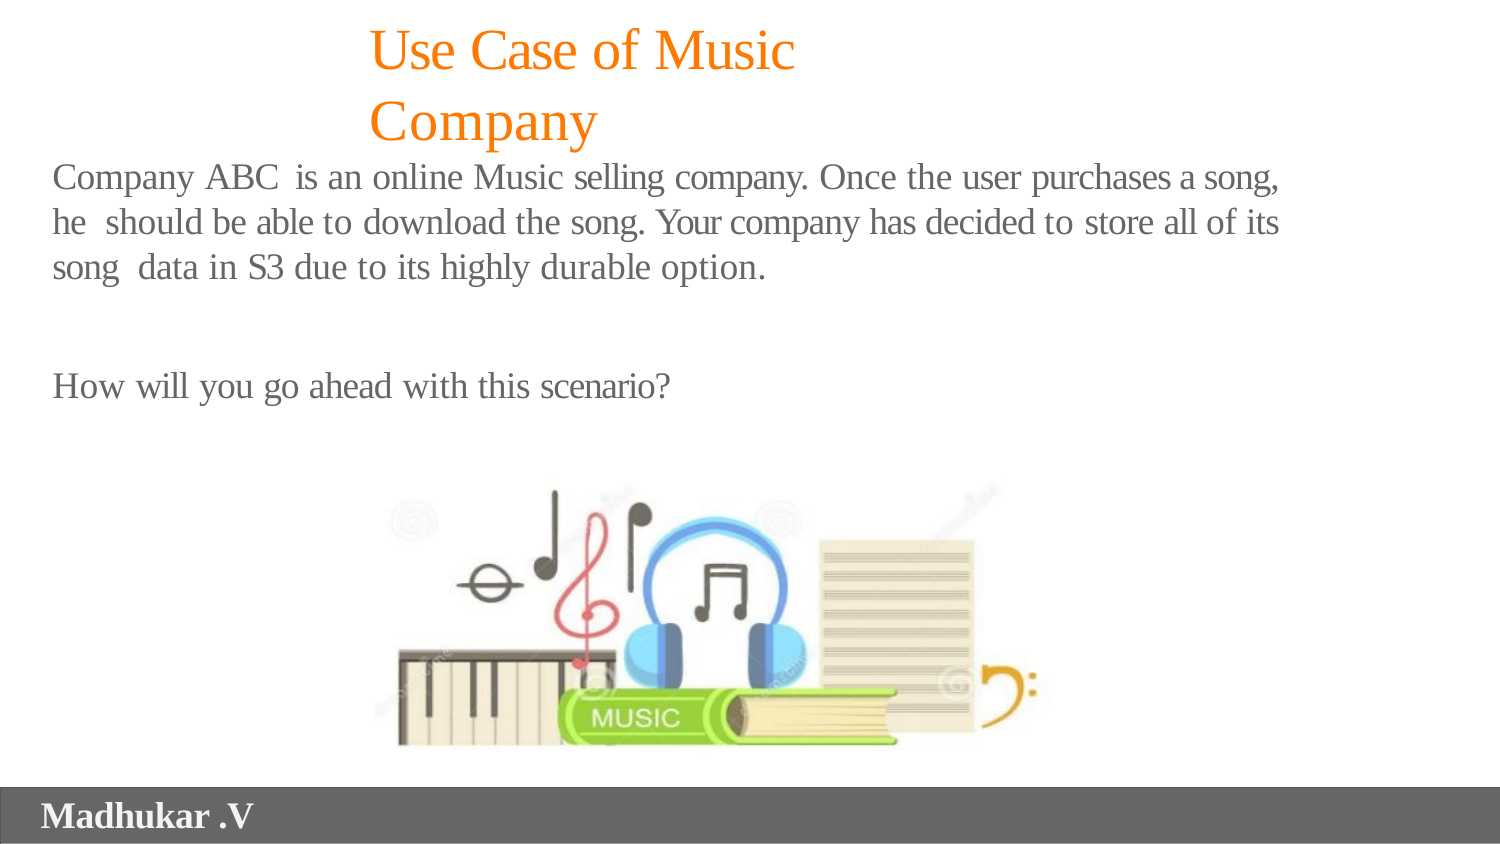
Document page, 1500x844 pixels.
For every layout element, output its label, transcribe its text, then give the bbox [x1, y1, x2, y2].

title Use Case of Music Company [367, 9, 1020, 150]
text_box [0, 786, 1500, 844]
text_box Company ABC is an online Music selling company. Once the user purchases a song, he should be able to download the song. Your company has decided to store all of its song data in S3 due to its highly durable option. How will you go ahead with this scenario? r [50, 150, 1296, 495]
picture [330, 460, 1079, 768]
